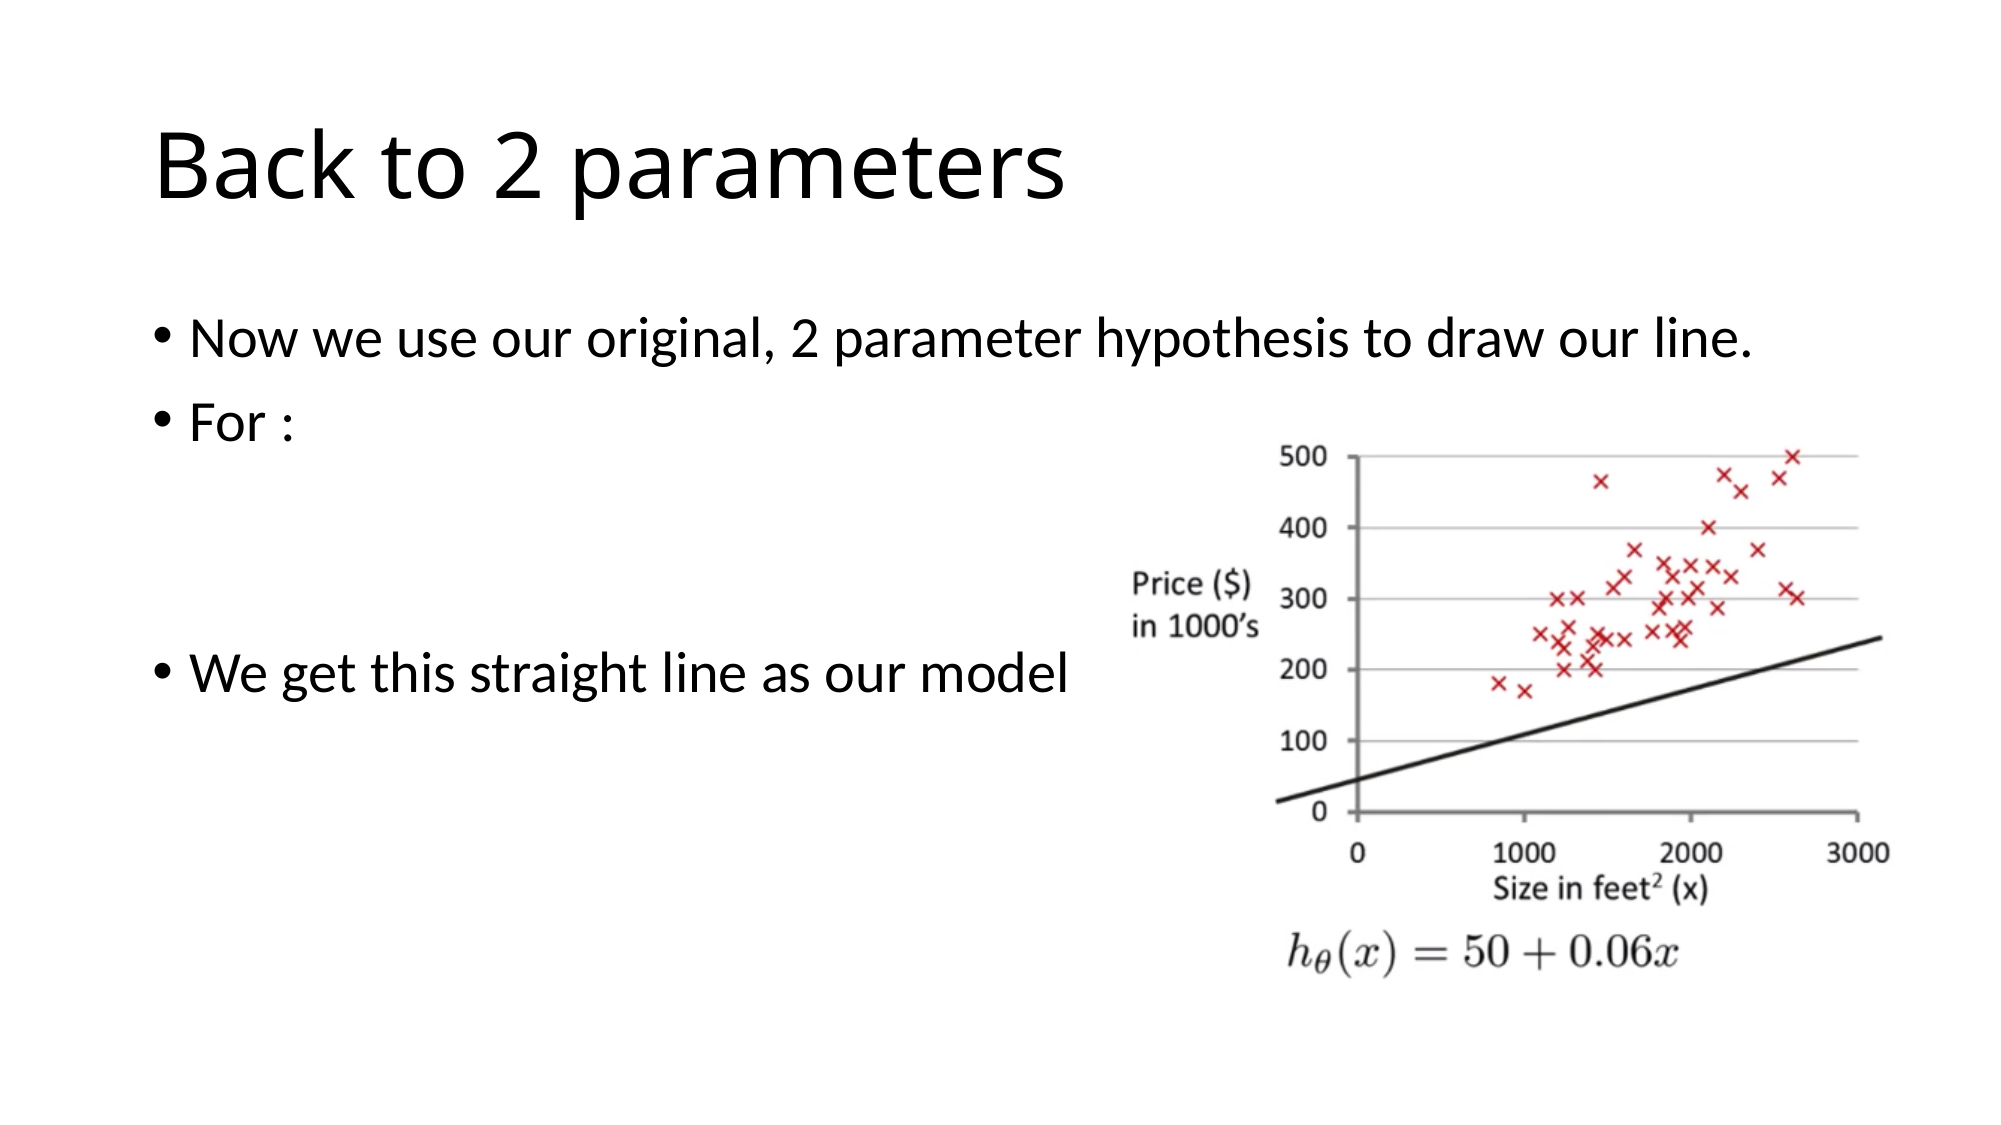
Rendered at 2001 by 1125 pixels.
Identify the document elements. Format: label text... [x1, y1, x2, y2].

picture [1129, 392, 1903, 984]
title Back to 2 parameters [137, 59, 1863, 278]
